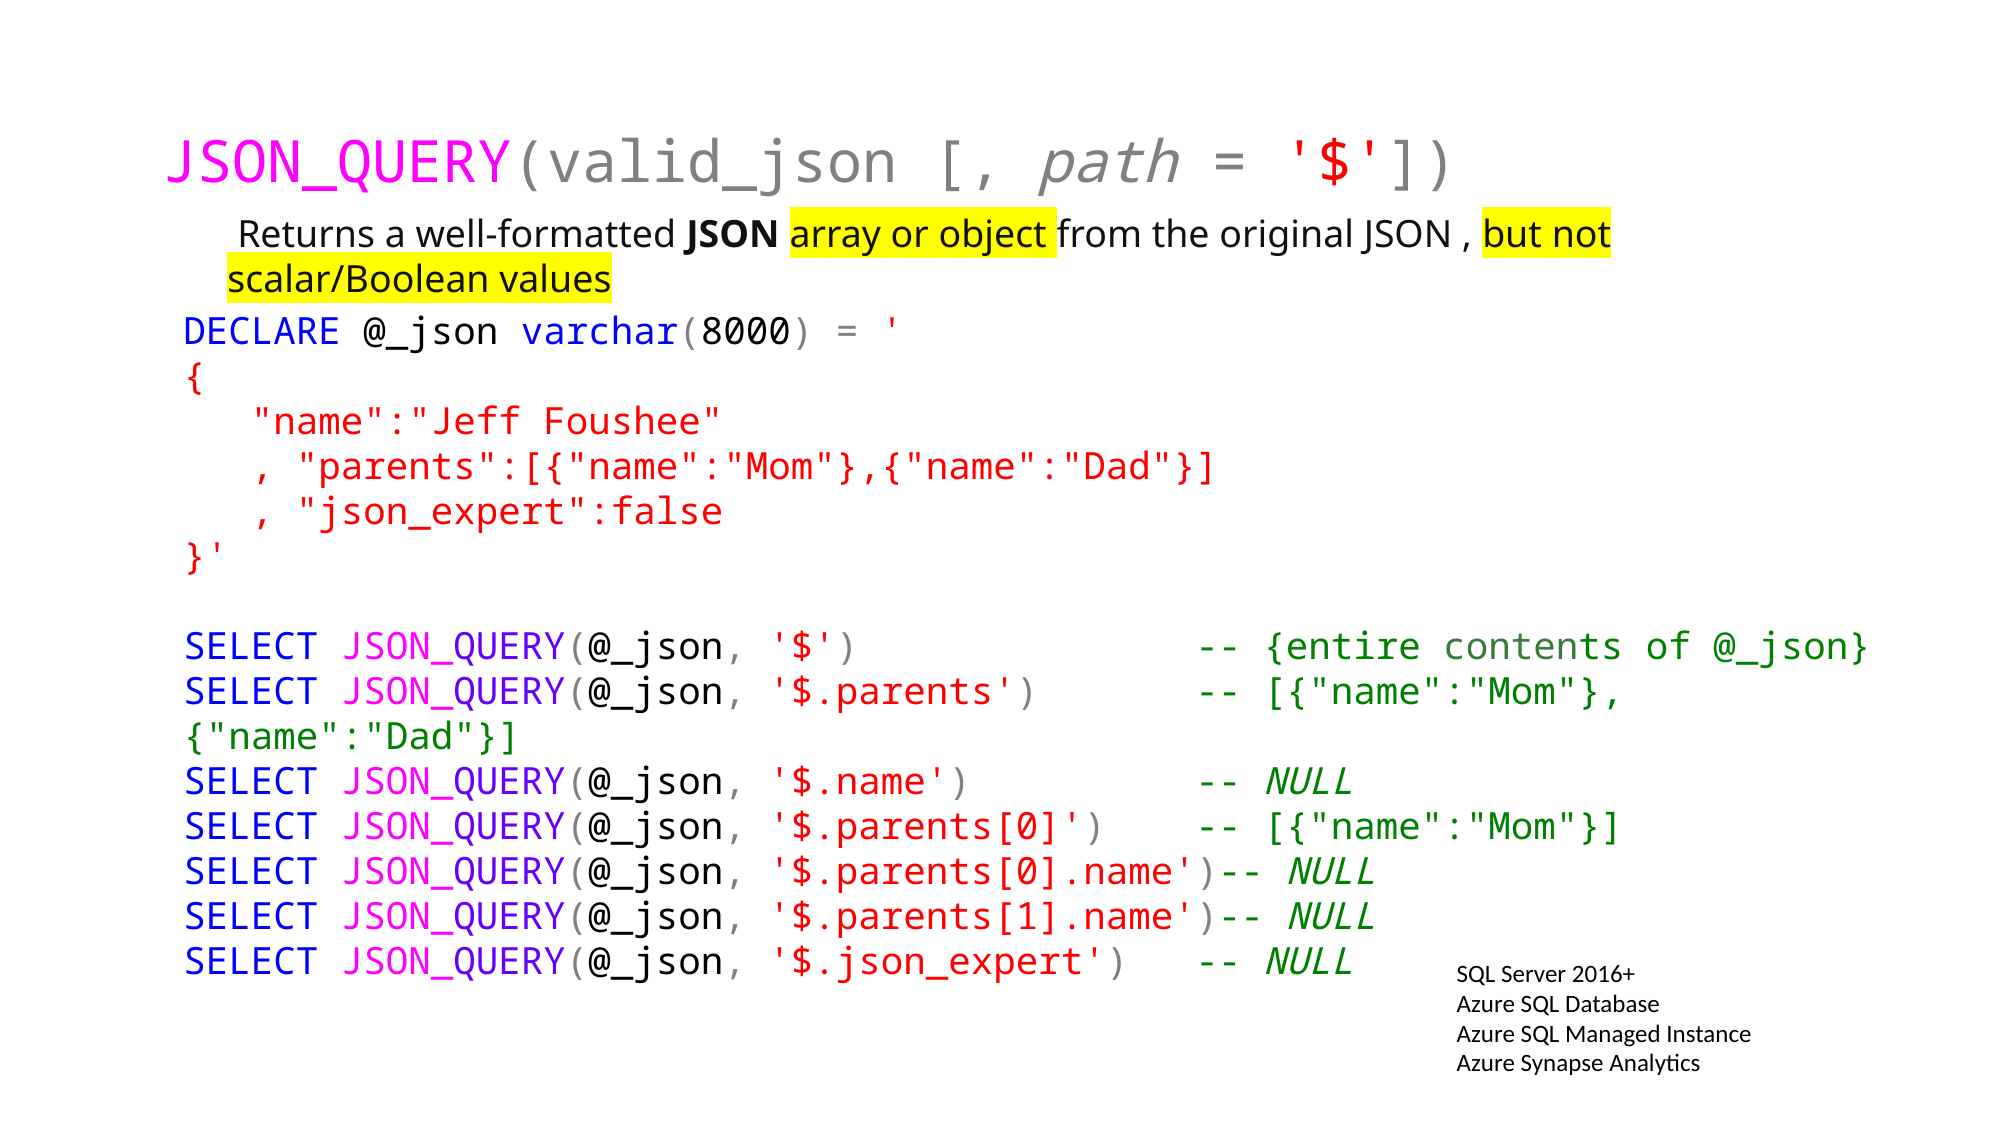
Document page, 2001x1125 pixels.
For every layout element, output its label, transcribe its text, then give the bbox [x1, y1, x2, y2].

text_box JSON_QUERY(valid_json [, path = '$']) [147, 116, 1596, 202]
text_box SQL Server 2016+ Azure SQL Database Azure SQL Managed Instance Azure Synapse Analytics [1441, 949, 1928, 1085]
text_box DECLARE @_json varchar(8000) = ' { "name":"Jeff Foushee" , "parents":[{"name":"Mom"},{"name":"Dad"}] , "json_expert":false }' SELECT JSON_QUERY(@_json, '$') -- {entire contents of @_json} SELECT JSON_QUERY(@_json, '$.parents') -- [{"name":"Mom"},{"name":"Dad"}] SELECT JSON_QUERY(@_json, '$.name') -- NULL SELECT JSON_QUERY(@_json, '$.parents[0]') -- [{"name":"Mom"}] SELECT JSON_QUERY(@_json, '$.parents[0].name')-- NULL SELECT JSON_QUERY(@_json, '$.parents[1].name')-- NULL SELECT JSON_QUERY(@_json, '$.json_expert') -- NULL [168, 299, 1928, 990]
text_box Returns a well-formatted JSON array or object from the original JSON , but not scalar/Boolean values [212, 202, 1800, 308]
